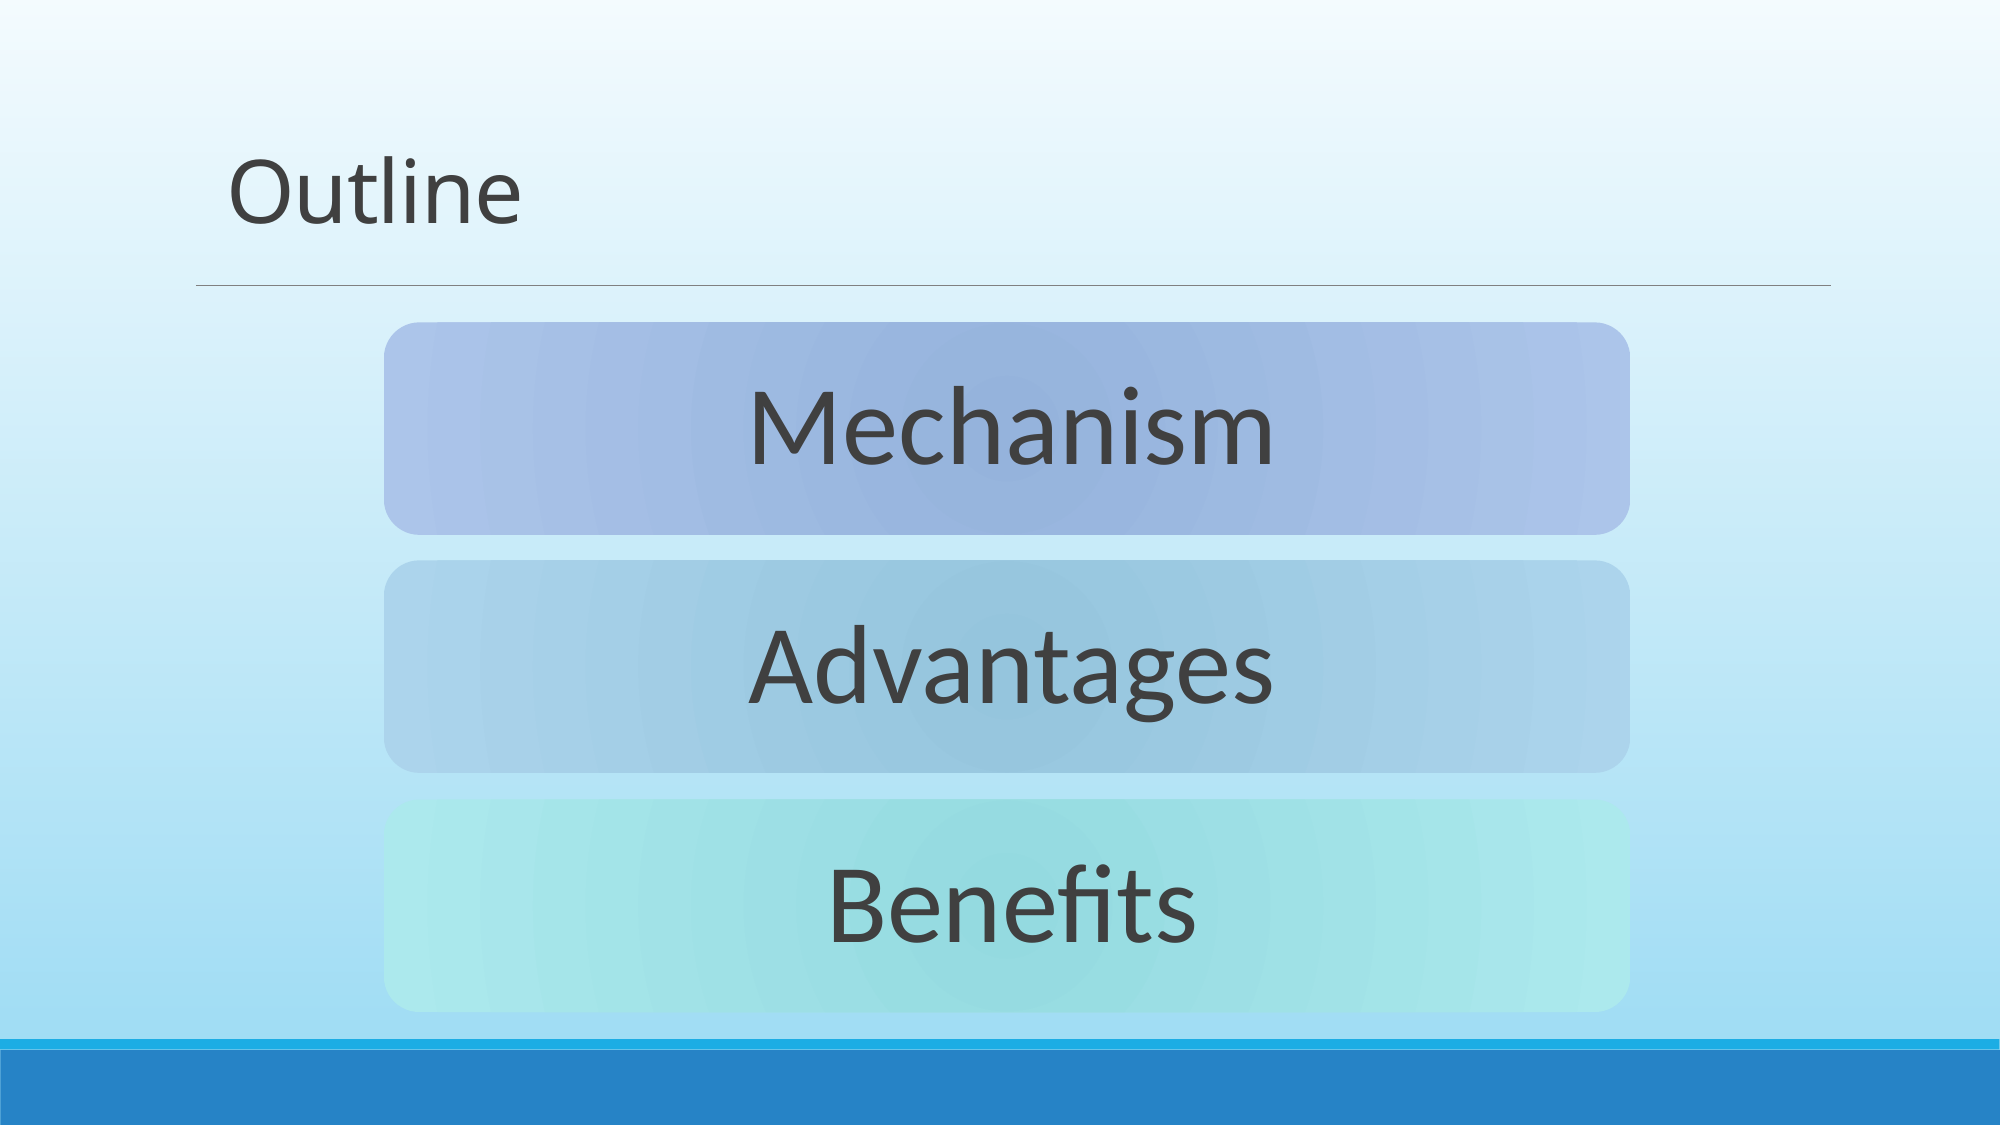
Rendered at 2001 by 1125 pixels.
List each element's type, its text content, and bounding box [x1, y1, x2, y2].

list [383, 320, 1631, 1013]
title Outline [203, 109, 540, 285]
